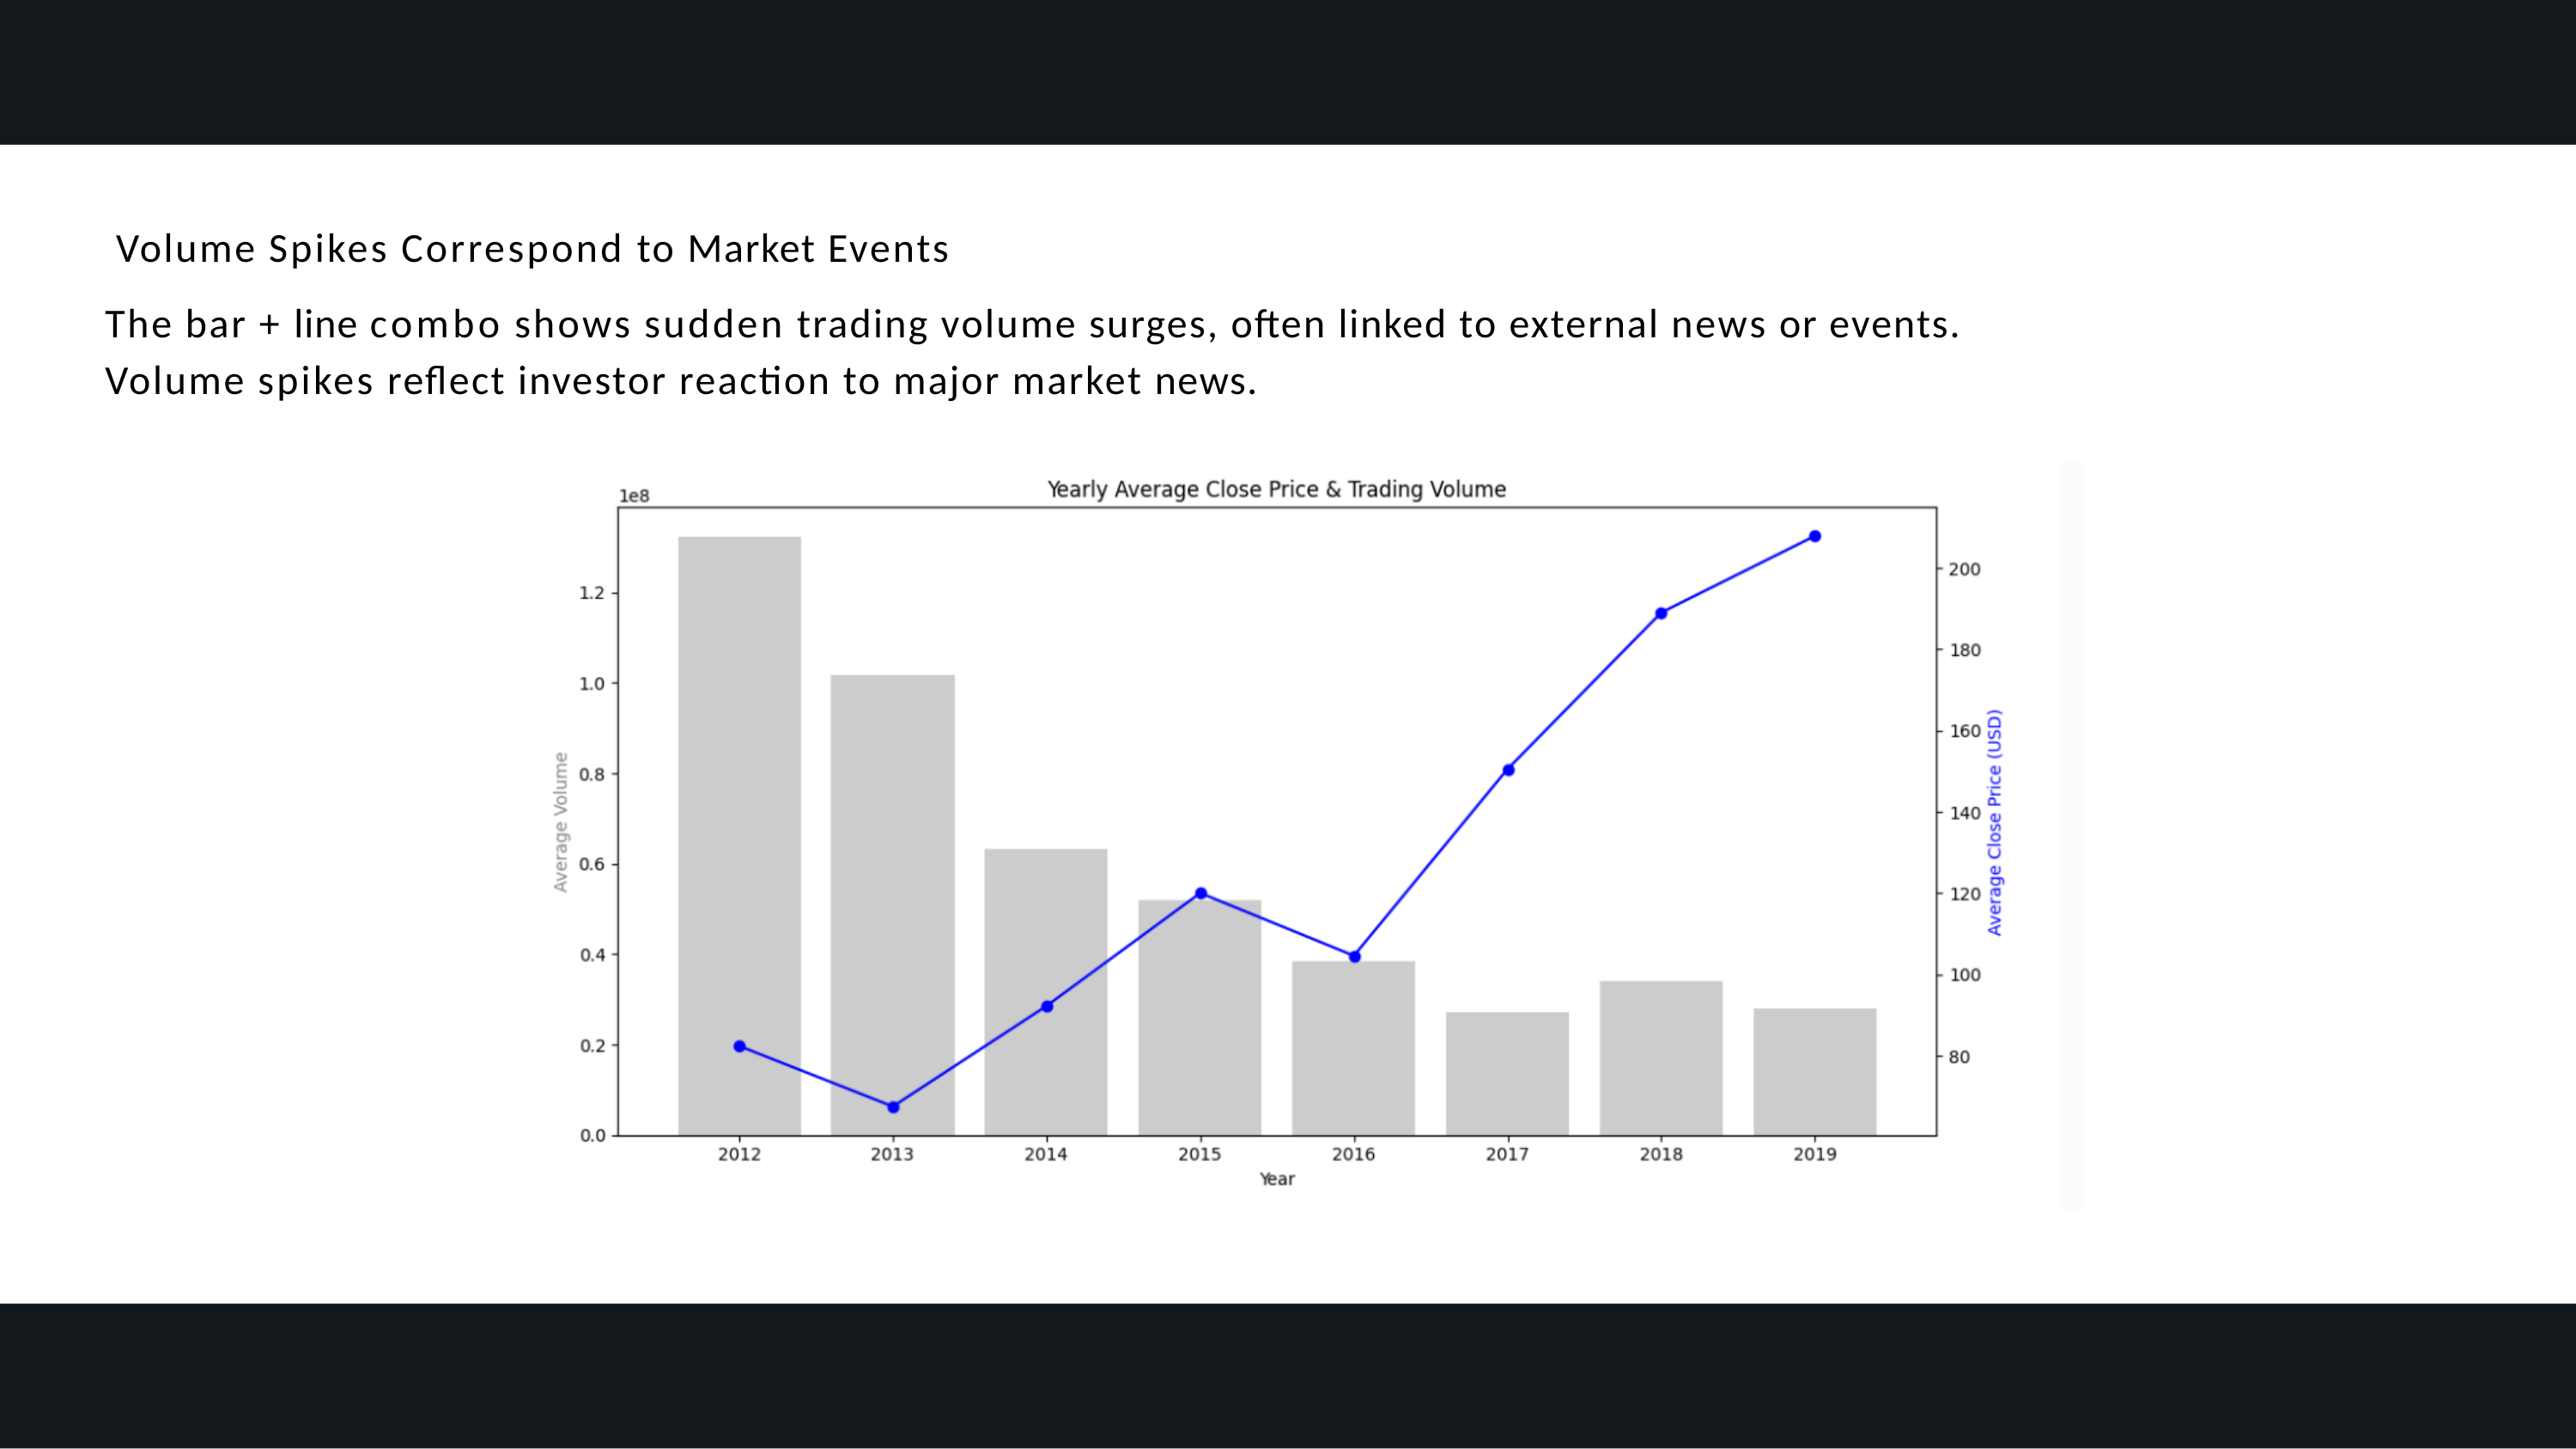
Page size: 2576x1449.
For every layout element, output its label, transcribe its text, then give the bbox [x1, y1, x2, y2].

picture [552, 461, 2084, 1210]
text_box Volume Spikes Correspond to Market Events The bar + line combo shows sudden trading volume surges, often linked to external news or events. Volume spikes reflect investor reaction to major market news. [103, 192, 1990, 403]
